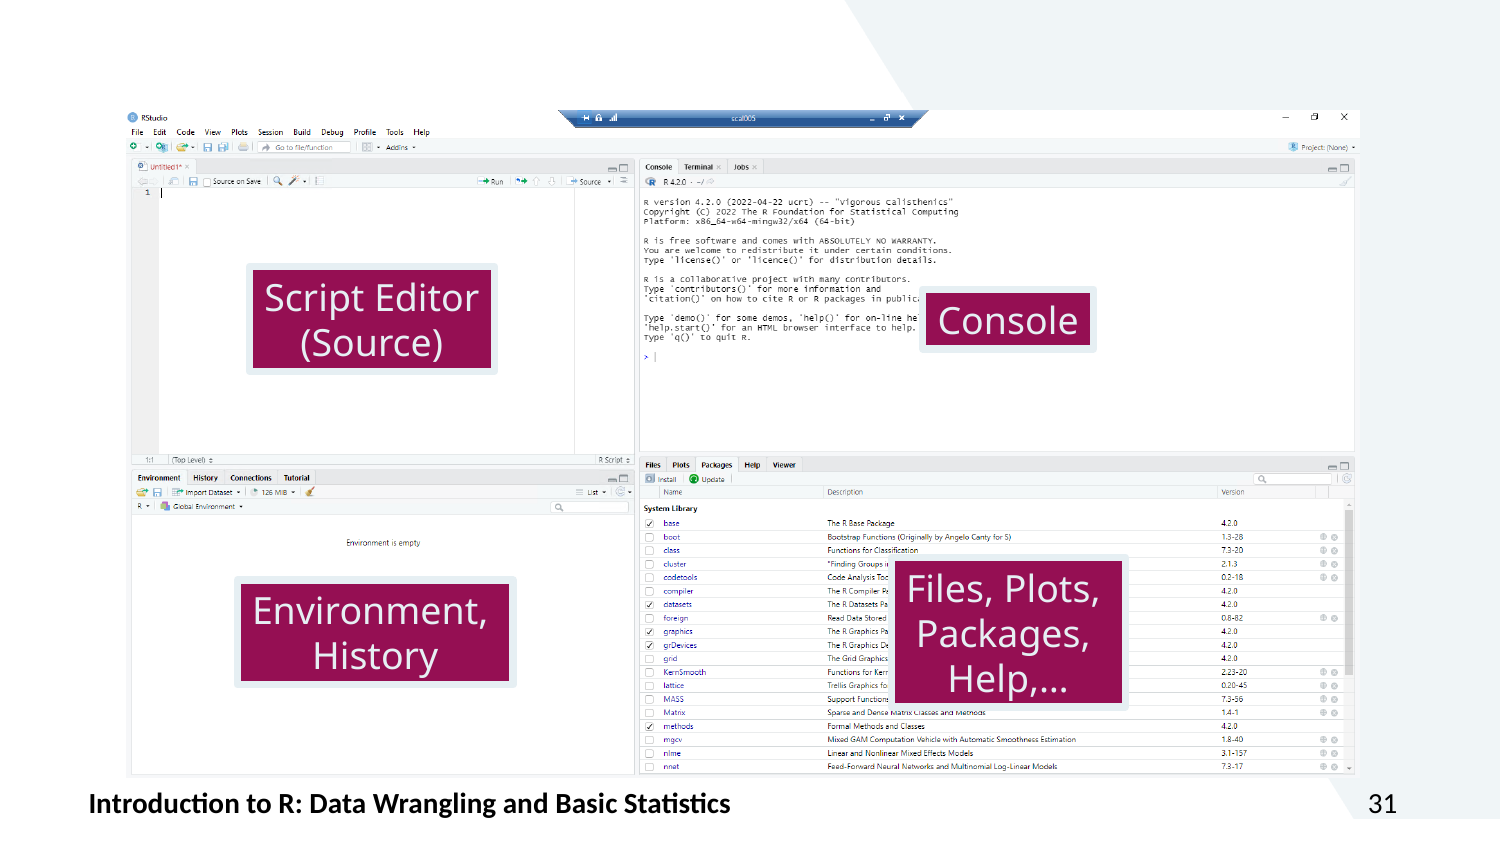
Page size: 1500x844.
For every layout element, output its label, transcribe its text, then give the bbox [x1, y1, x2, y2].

slide_number 31 [1239, 785, 1398, 819]
picture [0, 0, 1500, 819]
footer Introduction to R: Data Wrangling and Basic Statistics [88, 785, 1217, 819]
